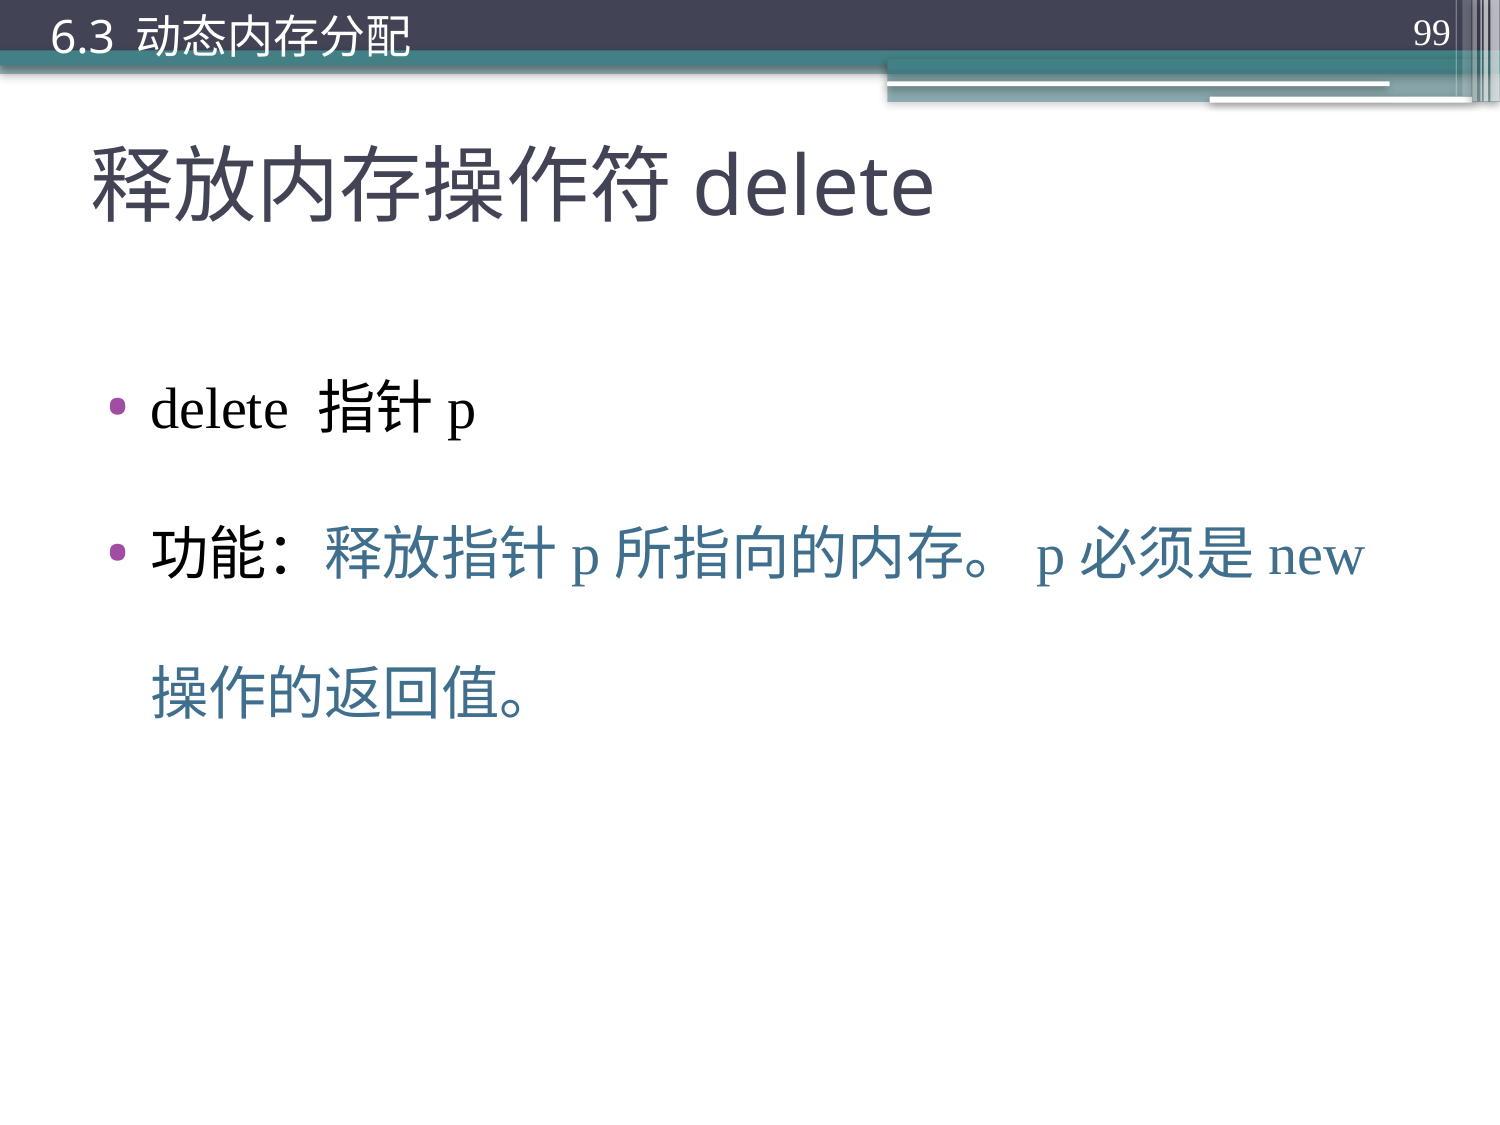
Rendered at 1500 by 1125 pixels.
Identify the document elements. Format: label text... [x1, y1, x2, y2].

text_box 6.3 动态内存分配 [35, 0, 1117, 71]
slide_number 99 [1340, 0, 1466, 61]
title 释放内存操作符delete [75, 94, 1425, 270]
list delete 指针p 功能：释放指针p所指向的内存。p必须是new操作的返回值。 [75, 292, 1425, 1079]
